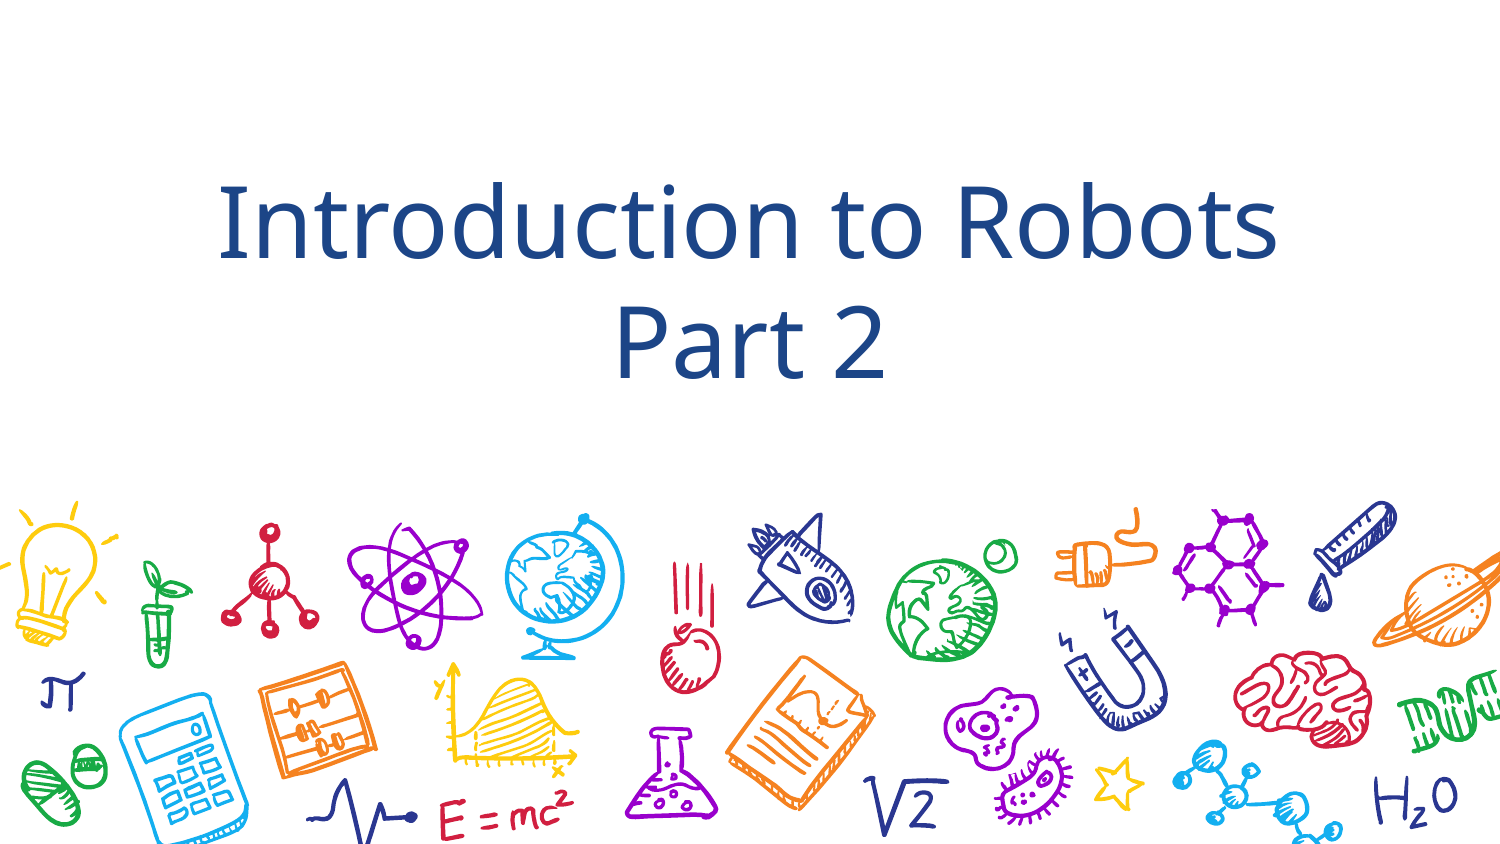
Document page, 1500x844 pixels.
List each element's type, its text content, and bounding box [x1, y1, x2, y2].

title Introduction to Robots Part 2 [37, 183, 1463, 374]
